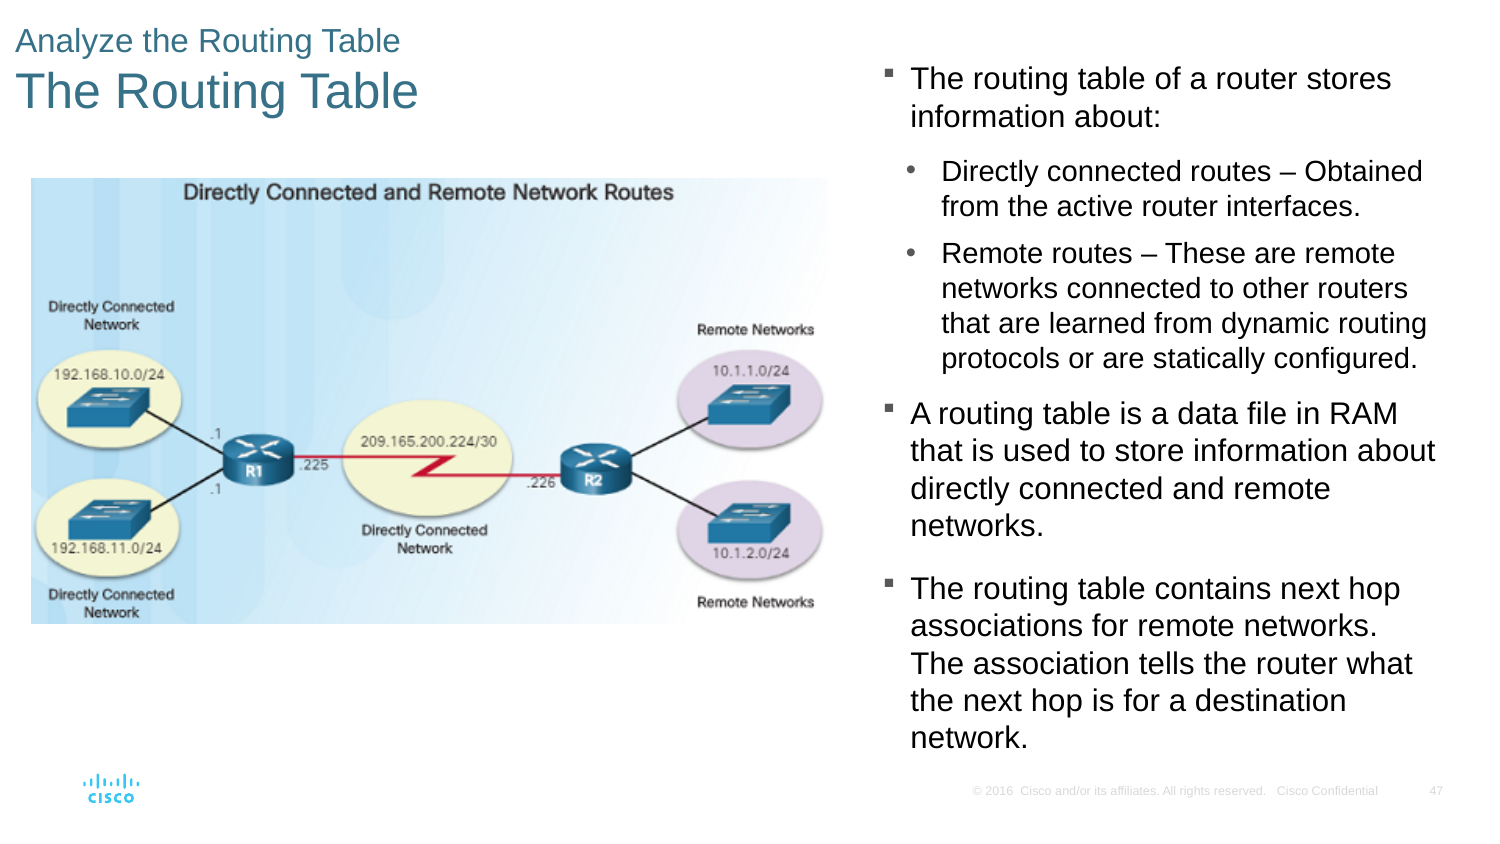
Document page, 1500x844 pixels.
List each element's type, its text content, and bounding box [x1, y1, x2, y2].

picture [30, 177, 829, 624]
title Analyze the Routing Table The Routing Table [0, 6, 747, 131]
list The routing table of a router stores information about: Directly connected routes – Obtained from the active router interfaces. Remote routes – These are remote networks connected to other routers that are learned from dynamic routing protocols or are statically configured. A routing table is a data file in RAM that is used to store information about directly connected and remote networks. The routing table contains next hop associations for remote networks. The association tells the router what the next hop is for a destination network. [867, 50, 1471, 784]
